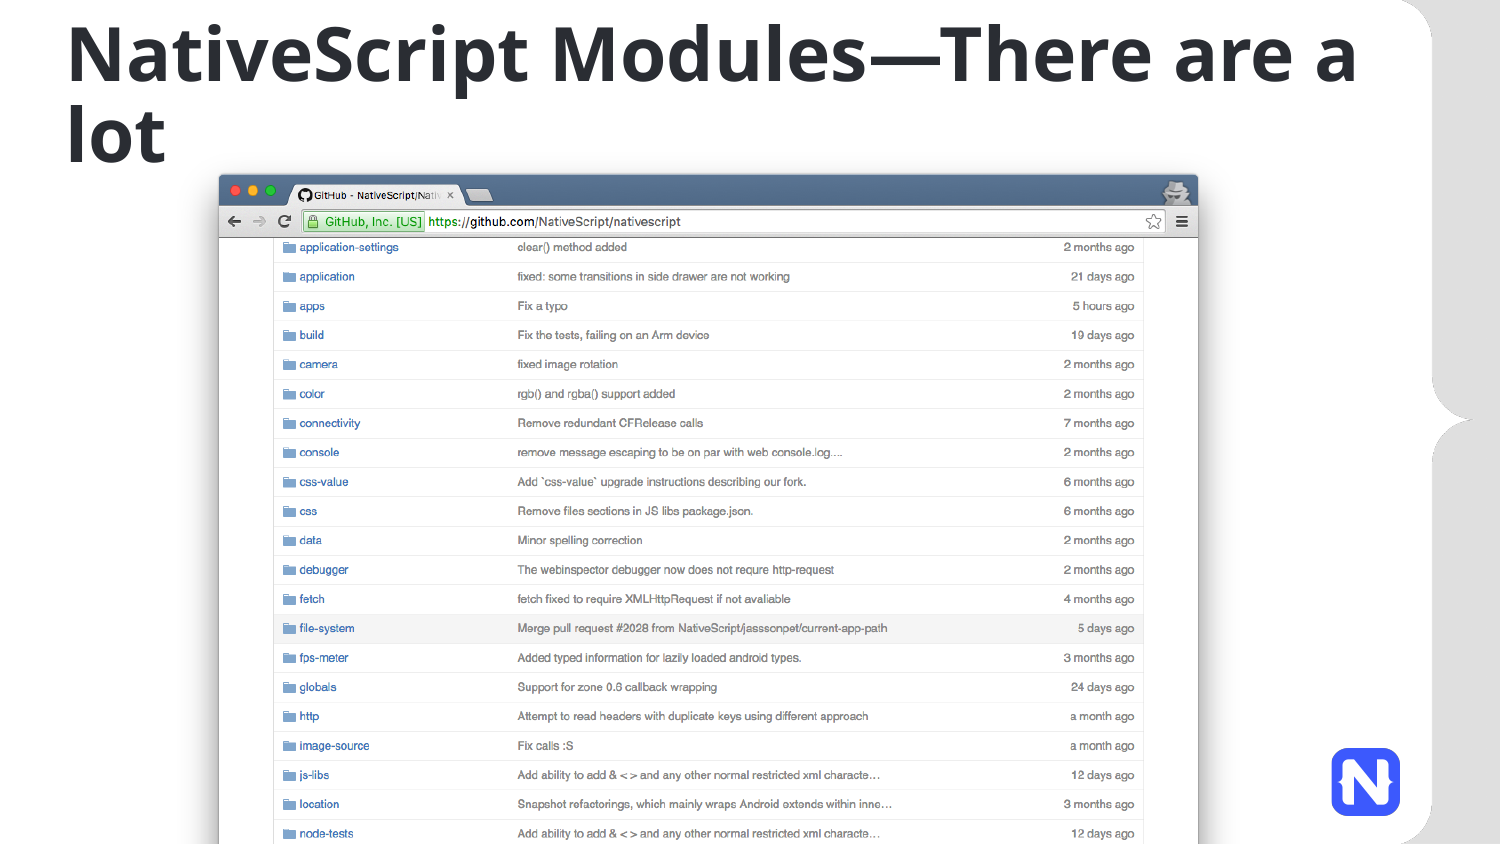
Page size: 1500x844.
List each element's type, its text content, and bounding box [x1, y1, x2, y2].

picture [168, 145, 1247, 844]
title NativeScript Modules—There are a lot [53, 64, 1449, 132]
picture [1331, 0, 1500, 844]
